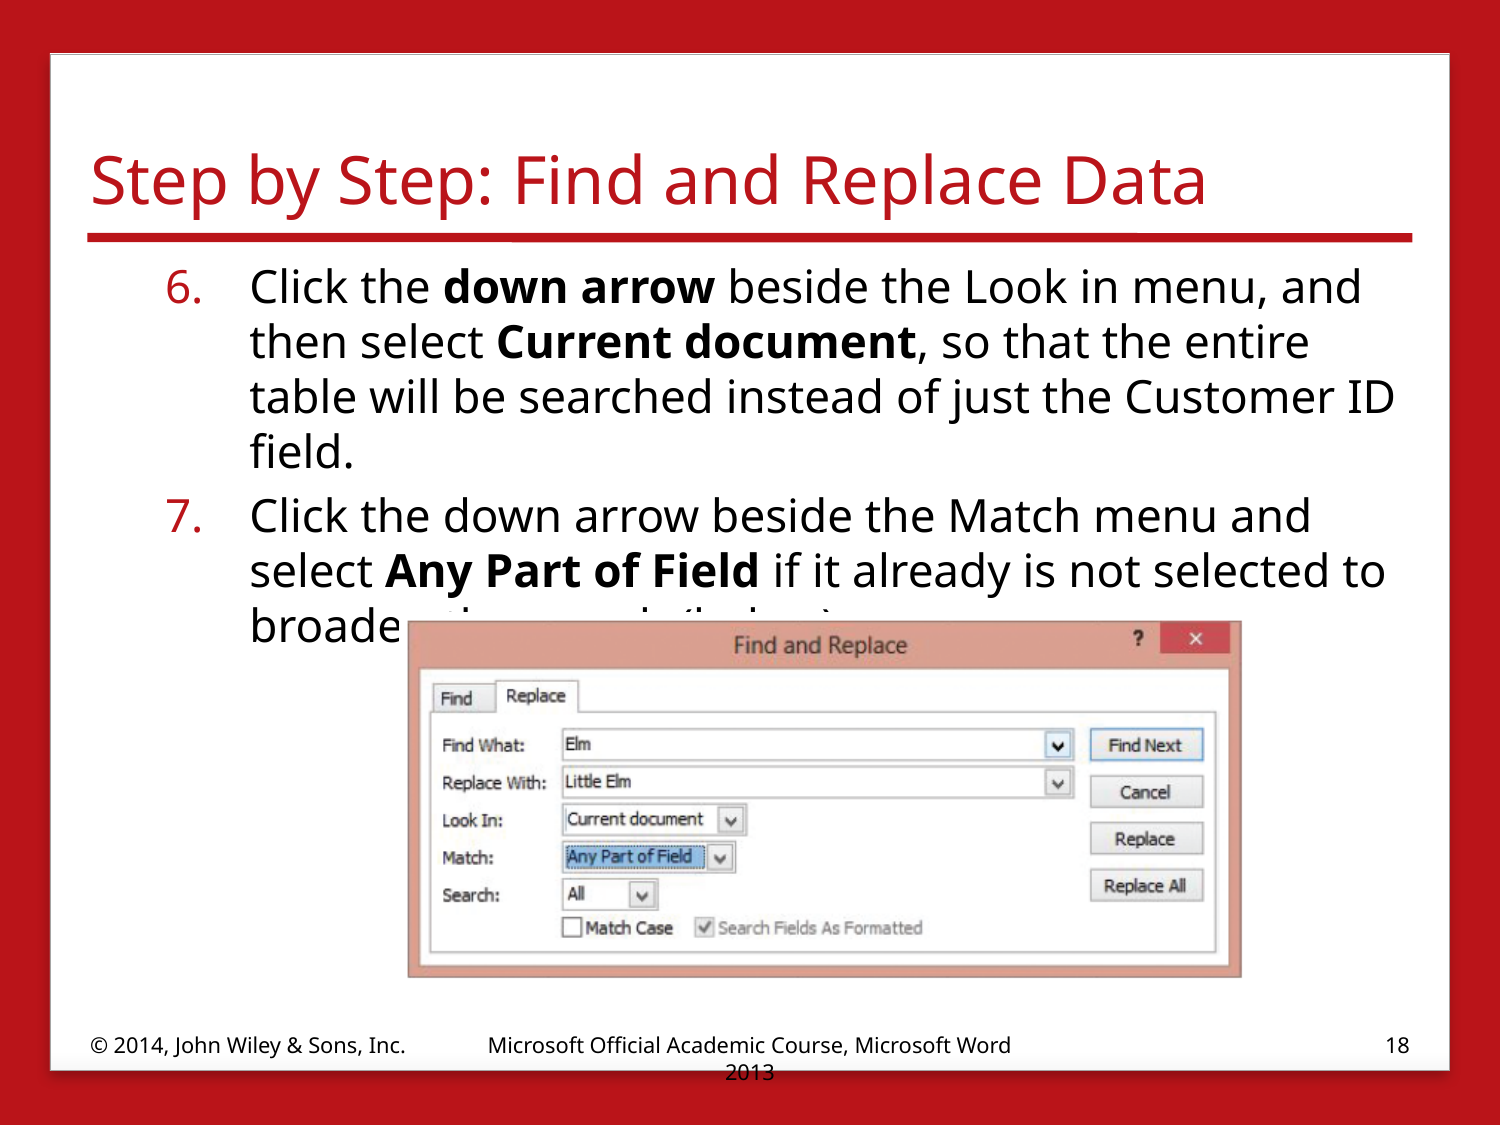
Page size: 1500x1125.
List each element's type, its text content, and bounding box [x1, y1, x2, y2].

footer Microsoft Official Academic Course, Microsoft Word 2013 [449, 1024, 1051, 1103]
slide_number © 2014, John Wiley & Sons, Inc. [74, 1024, 426, 1103]
picture [399, 612, 1254, 990]
title Step by Step: Find and Replace Data [74, 74, 1426, 226]
slide_number 18 [1074, 1024, 1426, 1103]
list Click the down arrow beside the Look in menu, and then select Current document, so that the entire table will be searched instead of just the Customer ID field. Click the down arrow beside the Match menu and select Any Part of Field if it already is not selected to broaden the search (below). [75, 249, 1425, 1063]
